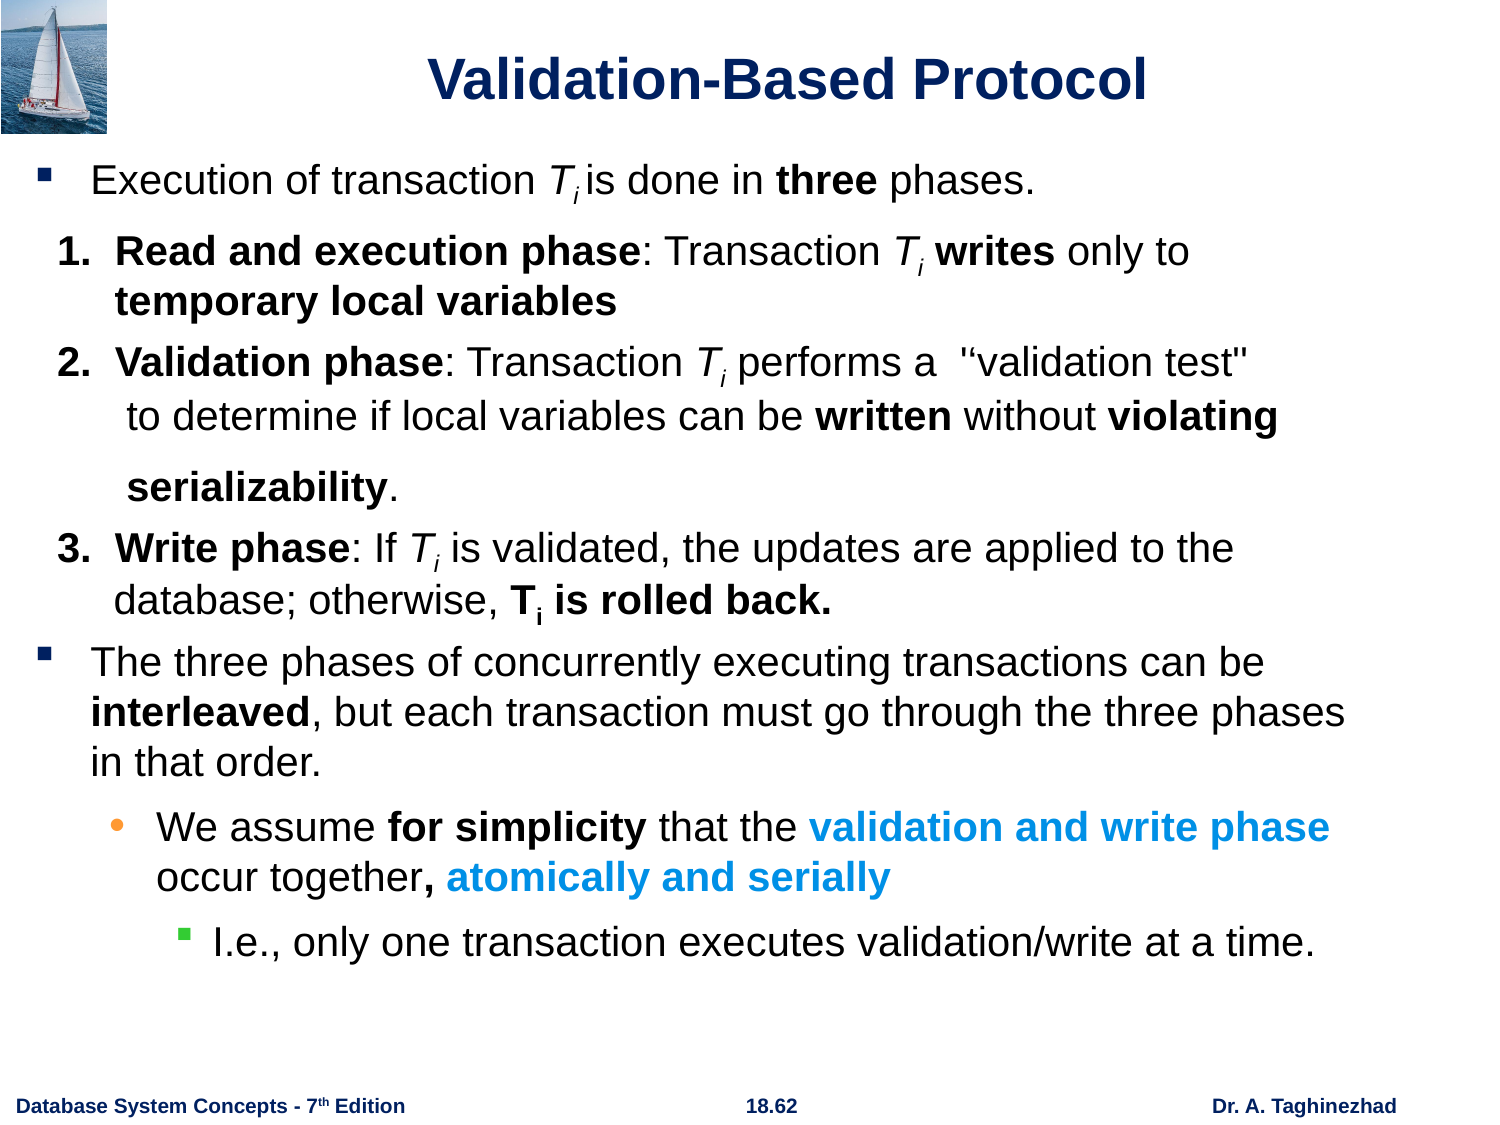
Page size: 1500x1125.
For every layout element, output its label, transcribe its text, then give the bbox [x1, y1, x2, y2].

picture [1, 0, 107, 134]
title Validation-Based Protocol [125, 18, 1452, 120]
list Execution of transaction Ti is done in three phases. 1. Read and execution phase: Transaction Ti writes only to temporary local variables 2. Validation phase: Transaction Ti performs a '‘validation test'' to determine if local variables can be written without violating serializability. 3. Write phase: If Ti is validated, the updates are applied to the database; otherwise, Ti is rolled back. The three phases of concurrently executing transactions can be interleaved, but each transaction must go through the three phases in that order. We assume for simplicity that the validation and write phase occur together, atomically and serially I.e., only one transaction executes validation/write at a time. [19, 144, 1375, 1062]
